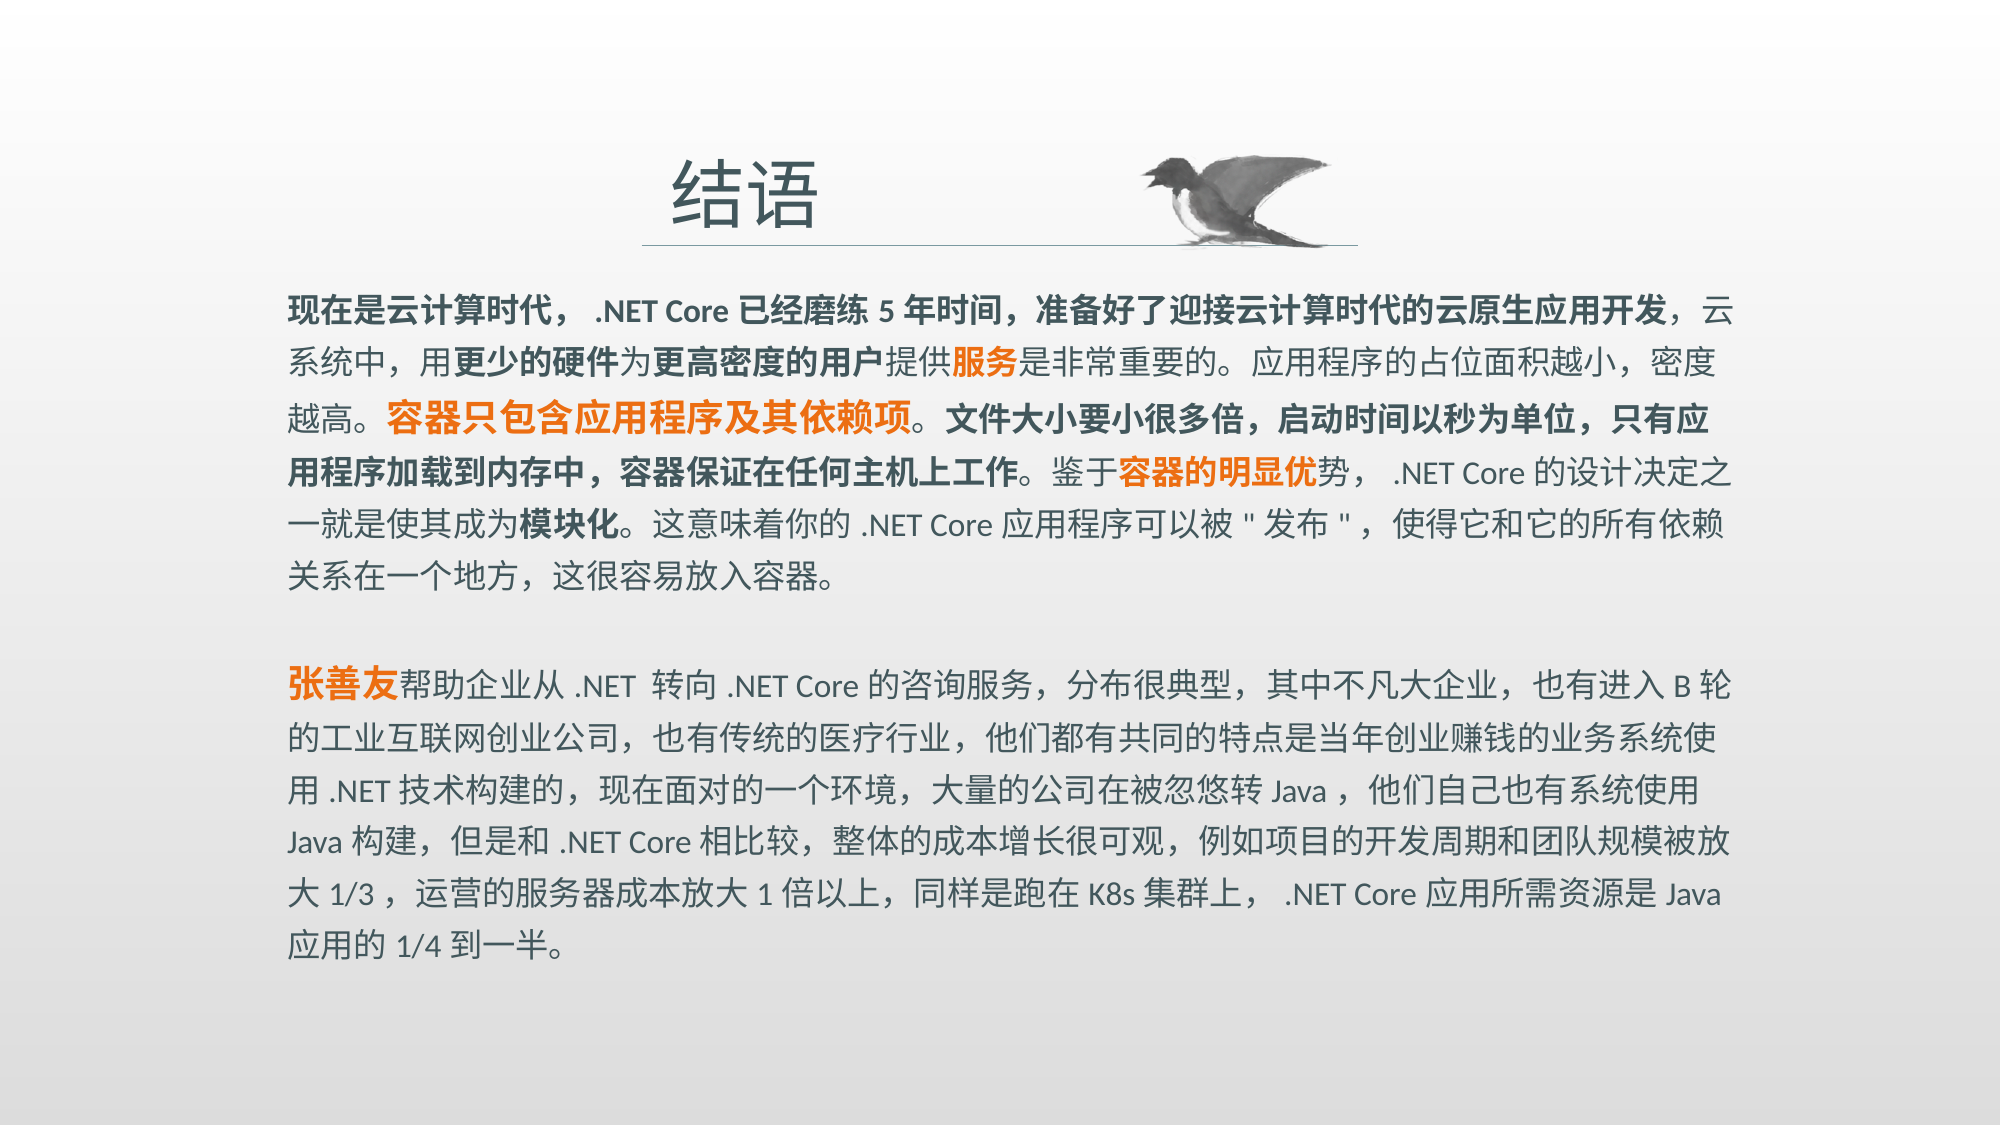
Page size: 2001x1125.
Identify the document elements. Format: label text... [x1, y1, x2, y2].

picture [1105, 99, 1350, 297]
text_box 现在是云计算时代，.NET Core已经磨练5年时间，准备好了迎接云计算时代的云原生应用开发，云系统中，用更少的硬件为更高密度的用户提供服务是非常重要的。应用程序的占位面积越小，密度越高。容器只包含应用程序及其依赖项。文件大小要小很多倍，启动时间以秒为单位，只有应用程序加载到内存中，容器保证在任何主机上工作。鉴于容器的明显优势，.NET Core的设计决定之一就是使其成为模块化。这意味着你的.NET Core应用程序可以被"发布"，使得它和它的所有依赖关系在一个地方，这很容易放入容器。 张善友帮助企业从.NET 转向.NET Core的咨询服务，分布很典型，其中不凡大企业，也有进入B轮的工业互联网创业公司，也有传统的医疗行业，他们都有共同的特点是当年创业赚钱的业务系统使用.NET技术构建的，现在面对的一个环境，大量的公司在被忽悠转Java，他们自己也有系统使用Java构建，但是和.NET Core相比较，整体的成本增长很可观，例如项目的开发周期和团队规模被放大1/3，运营的服务器成本放大1倍以上，同样是跑在K8s集群上，.NET Core应用所需资源是Java应用的1/4到一半。 [272, 269, 1758, 972]
text_box 结语 [655, 139, 864, 245]
